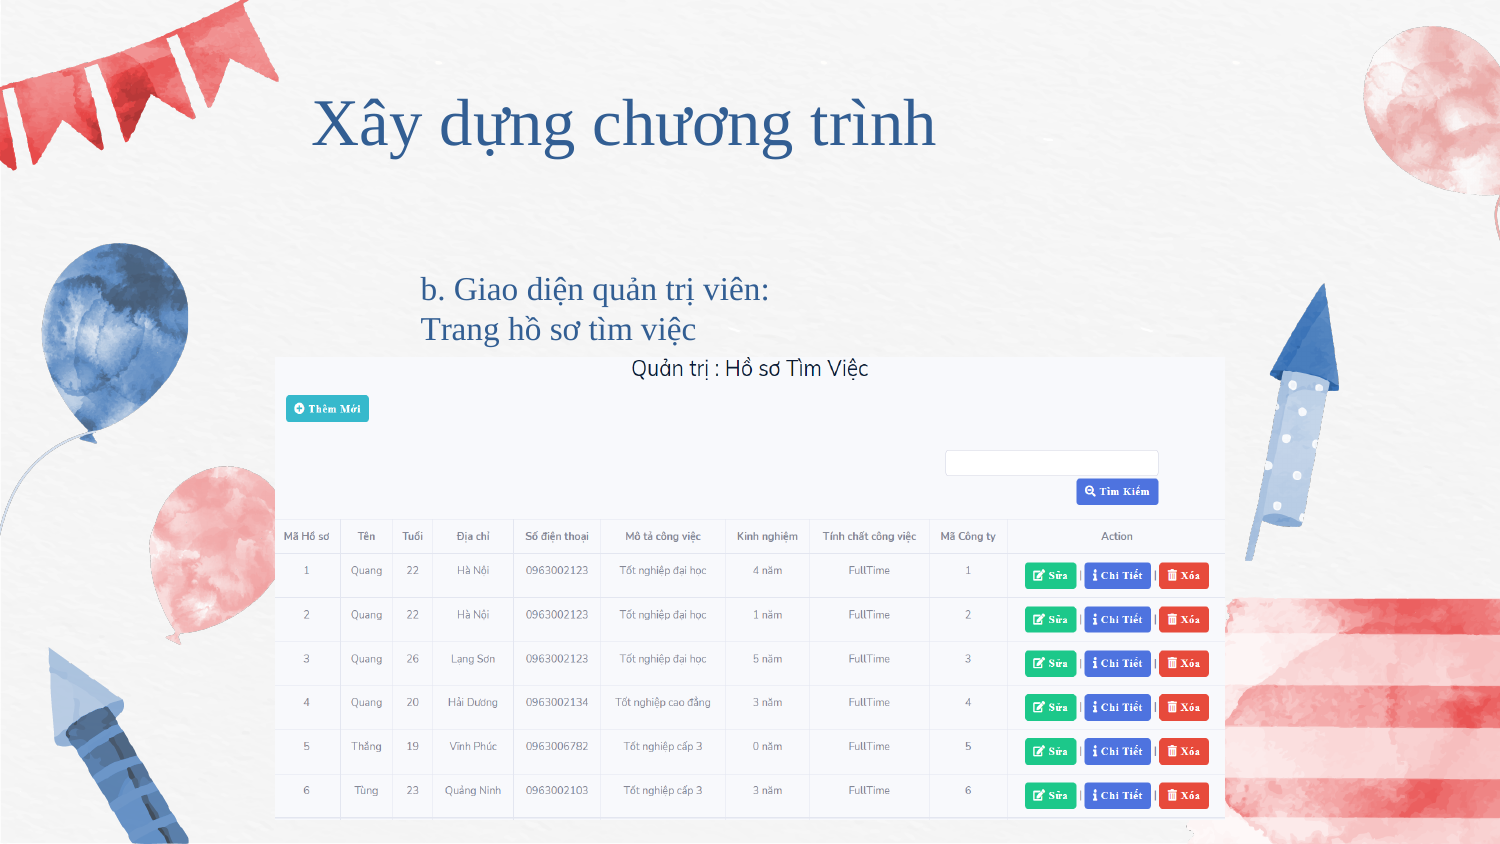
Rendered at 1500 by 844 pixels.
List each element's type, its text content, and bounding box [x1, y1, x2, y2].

picture [0, 0, 1500, 844]
title Xây dựng chương trình [275, 63, 1225, 161]
list b. Giao diện quản trị viên: Trang hồ sơ tìm việc [384, 252, 1116, 355]
